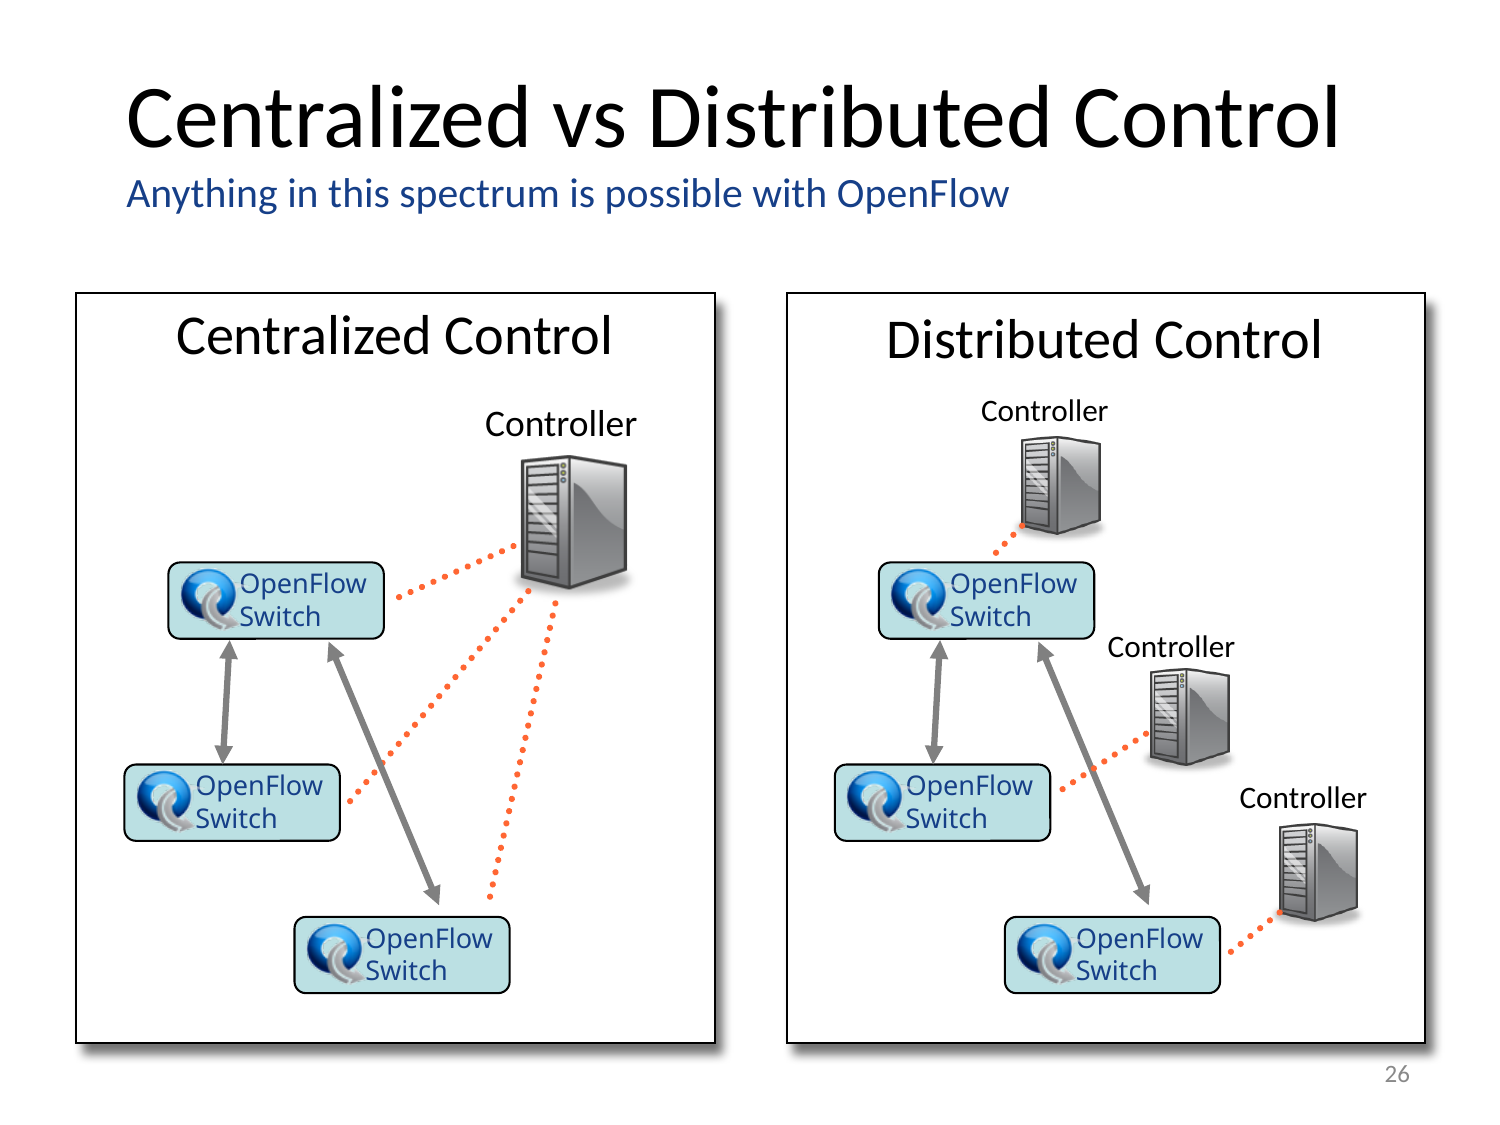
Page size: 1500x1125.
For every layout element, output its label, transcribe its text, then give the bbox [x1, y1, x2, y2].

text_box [294, 916, 518, 994]
slide_number 26 [1074, 1042, 1425, 1103]
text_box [1133, 664, 1246, 776]
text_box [499, 452, 650, 603]
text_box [168, 562, 392, 639]
text_box Controller [1239, 777, 1368, 815]
text_box [927, 647, 946, 762]
text_box [786, 292, 1426, 1043]
text_box [327, 647, 440, 906]
text_box Controller [981, 389, 1110, 428]
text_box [878, 562, 1103, 639]
text_box Distributed Control [796, 292, 1414, 380]
title Centralized vs Distributed Control Anything in this spectrum is possible with OpenFlow [110, 36, 1392, 238]
list Centralized Control [86, 290, 704, 382]
text_box Controller [484, 398, 638, 444]
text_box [1004, 433, 1117, 544]
text_box [217, 647, 236, 762]
text_box [76, 292, 715, 1043]
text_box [1262, 820, 1375, 931]
text_box Controller [1107, 626, 1236, 665]
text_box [1004, 916, 1228, 994]
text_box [834, 764, 1059, 842]
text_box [124, 764, 348, 842]
text_box [1037, 647, 1150, 906]
